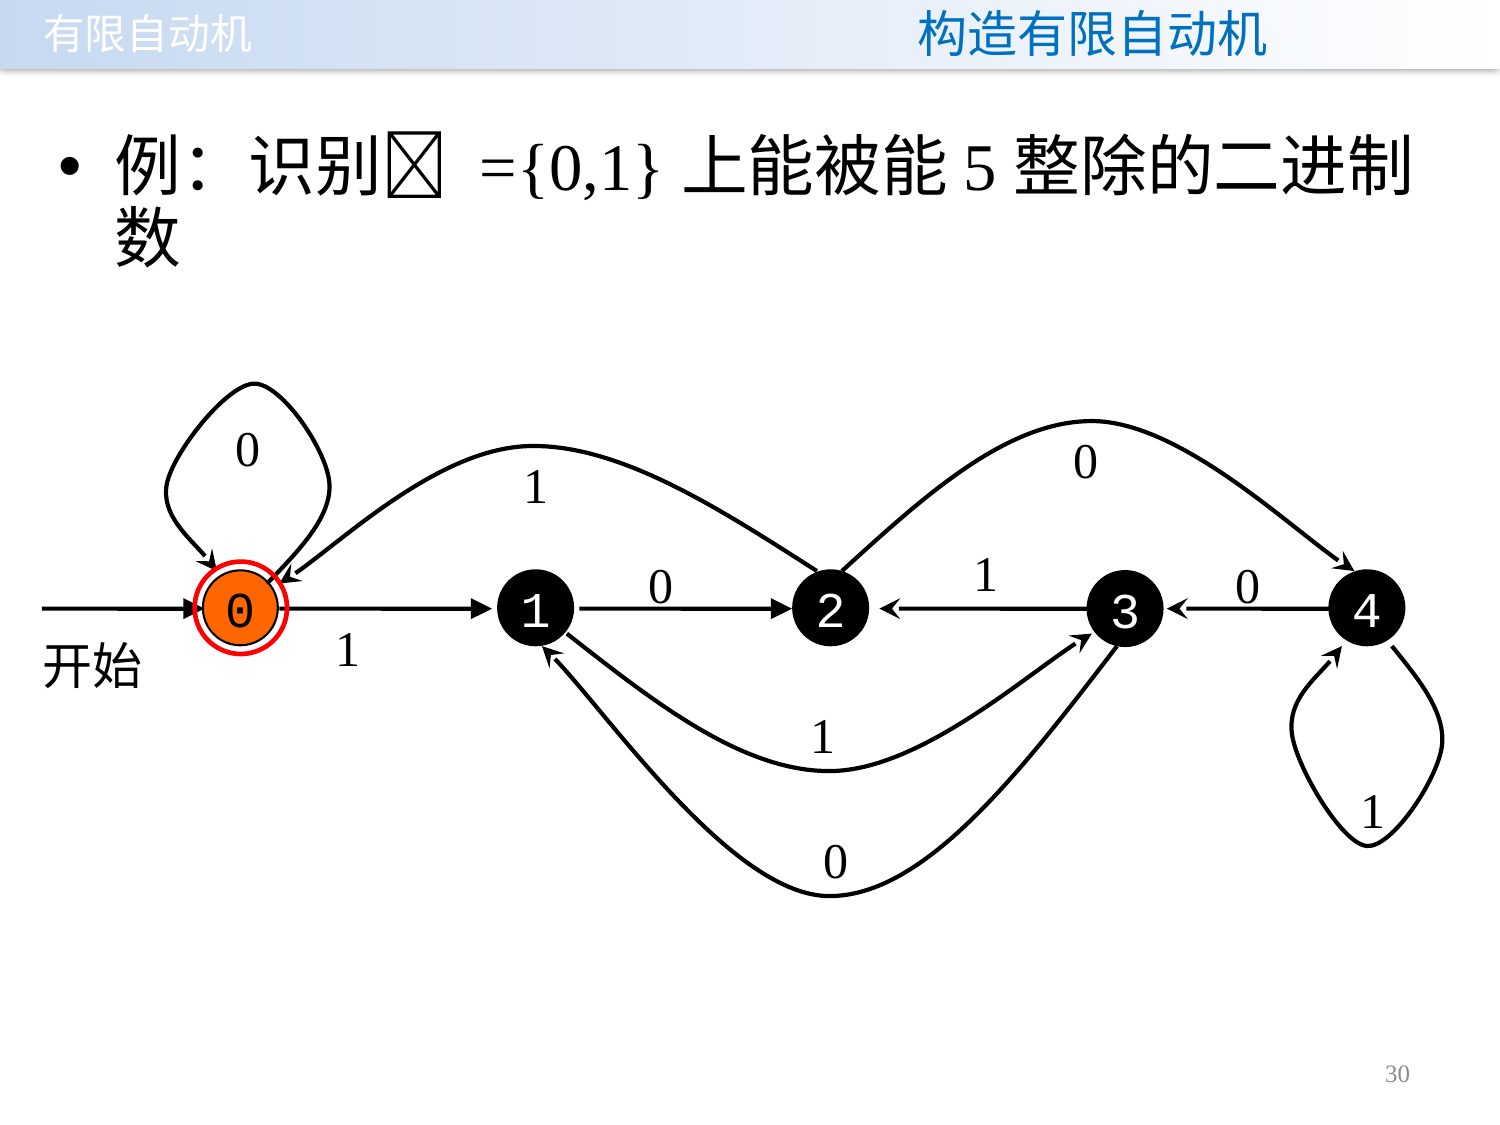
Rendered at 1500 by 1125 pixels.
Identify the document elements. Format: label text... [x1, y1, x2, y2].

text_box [160, 383, 332, 584]
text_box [566, 633, 1093, 644]
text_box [579, 592, 793, 609]
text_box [279, 608, 493, 672]
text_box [841, 420, 1355, 572]
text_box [279, 443, 818, 584]
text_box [1287, 645, 1447, 849]
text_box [541, 645, 1118, 897]
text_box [879, 545, 1093, 609]
text_box 1 [498, 592, 574, 646]
text_box [41, 598, 194, 620]
title 构造有限自动机 [702, 0, 1483, 67]
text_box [1166, 558, 1330, 609]
text_box 开始 [29, 633, 155, 697]
text_box 例：识别 ={0,1}上能被能5整除的二进制数 [43, 125, 1457, 213]
slide_number 30 [1074, 1042, 1425, 1103]
text_box 2 [793, 570, 869, 631]
text_box [194, 591, 287, 654]
text_box 4 [1330, 570, 1405, 644]
text_box 3 [1088, 579, 1163, 647]
